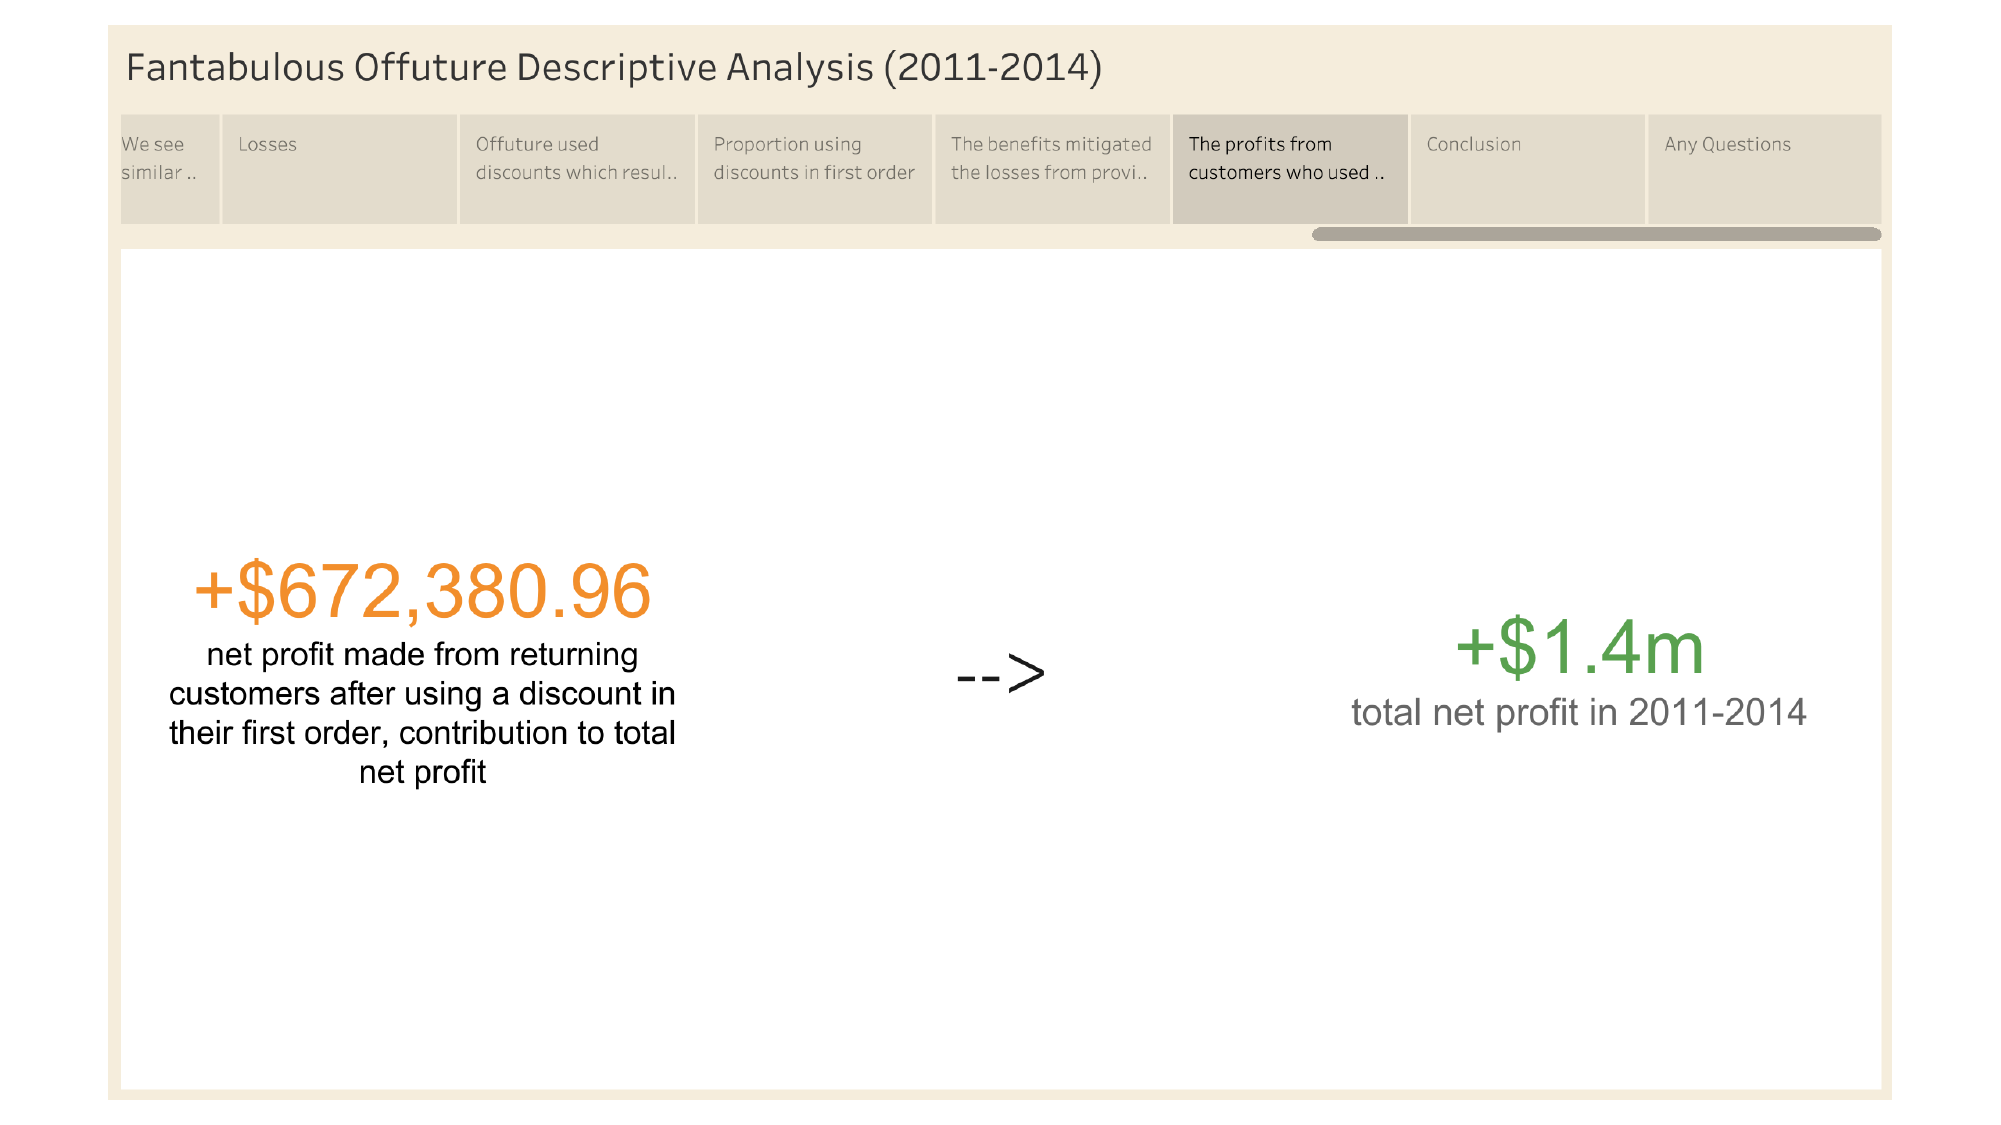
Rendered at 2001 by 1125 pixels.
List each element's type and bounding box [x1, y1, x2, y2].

picture [108, 25, 1892, 1100]
